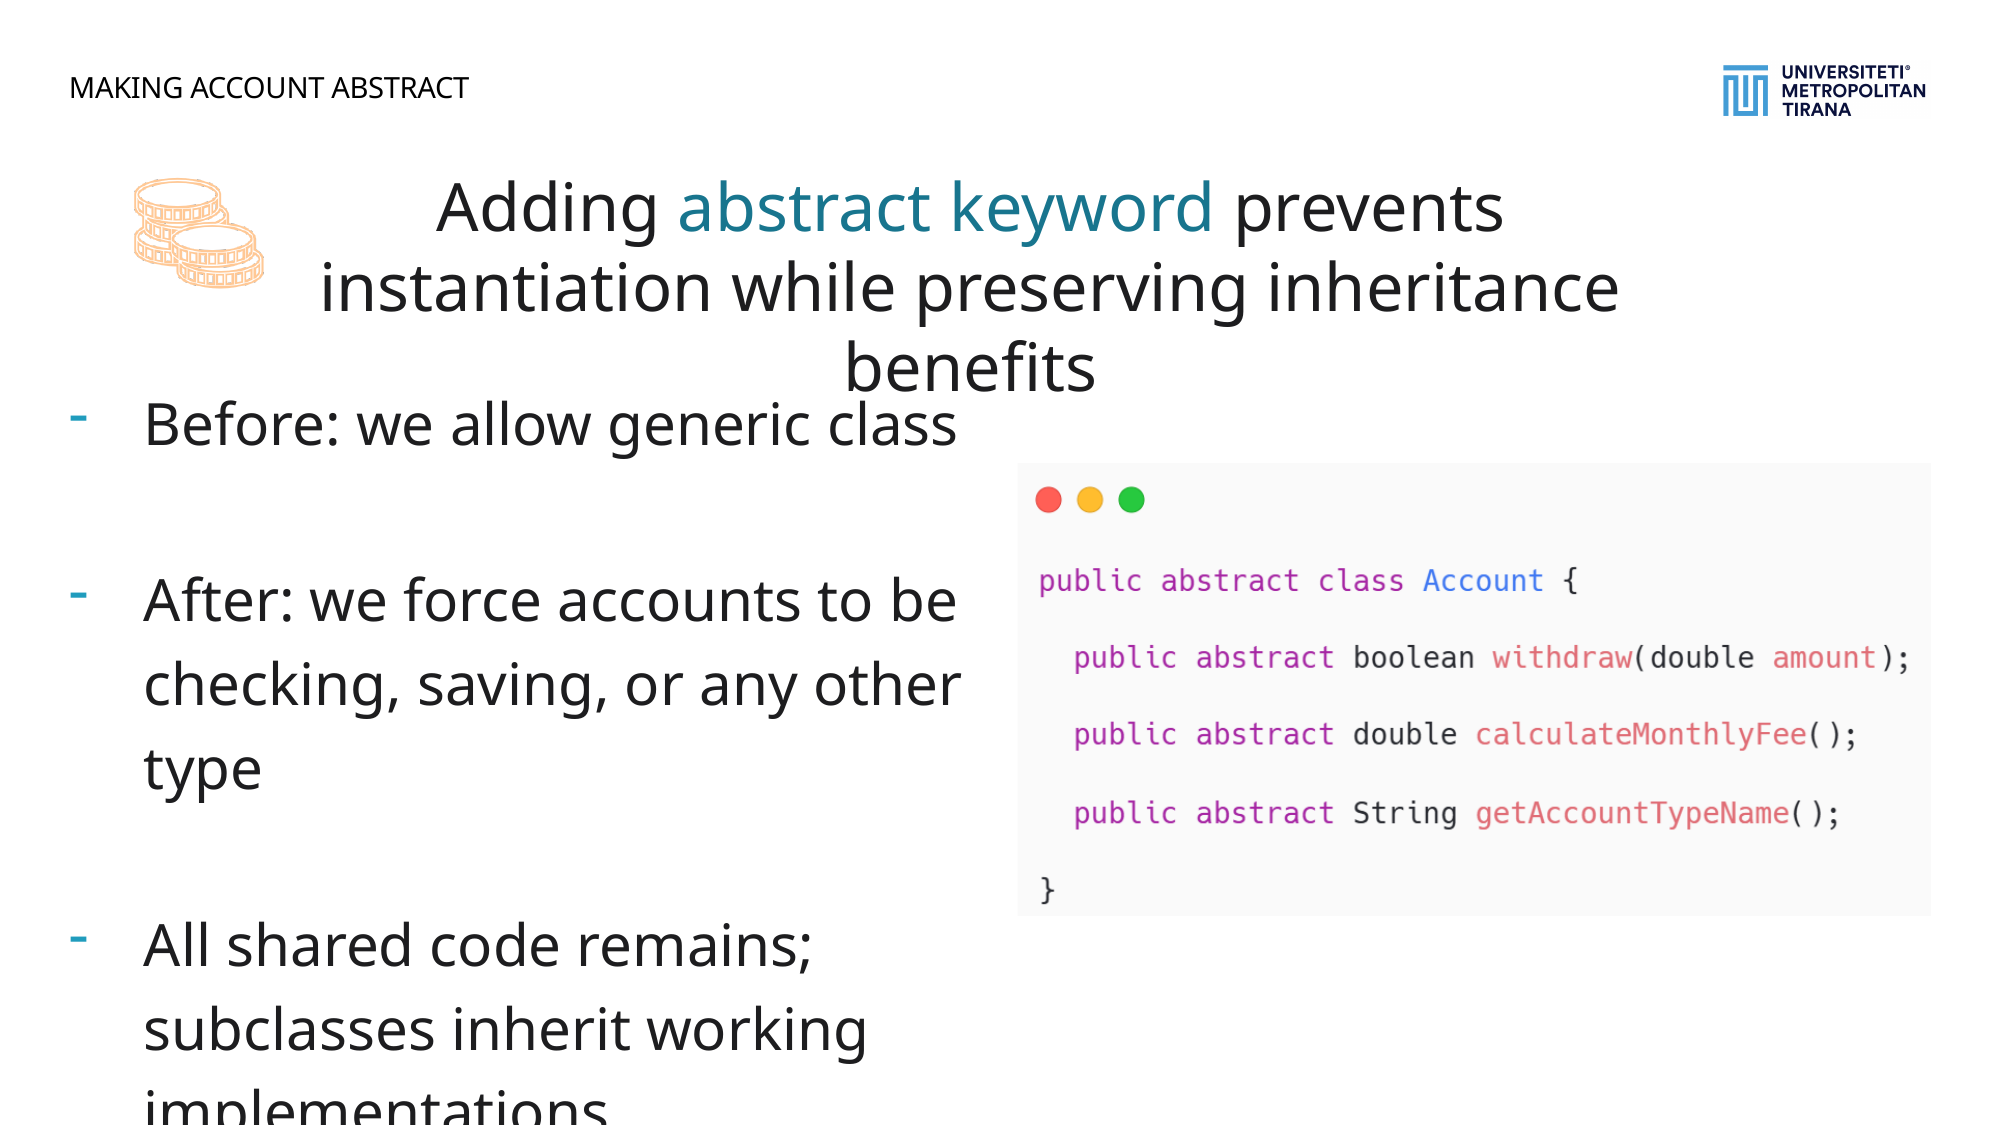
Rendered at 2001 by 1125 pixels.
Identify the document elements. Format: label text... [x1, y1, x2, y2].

picture [1721, 60, 1931, 120]
picture [1017, 463, 1931, 916]
list Before: we allow generic class After: we force accounts to be checking, saving, or any other type All shared code remains; subclasses inherit working implementations [69, 373, 1000, 631]
text_box Adding abstract keyword prevents instantiation while preserving inheritance benefits [270, 157, 1672, 413]
picture [120, 157, 271, 308]
list Making Account Abstract [69, 55, 1931, 120]
